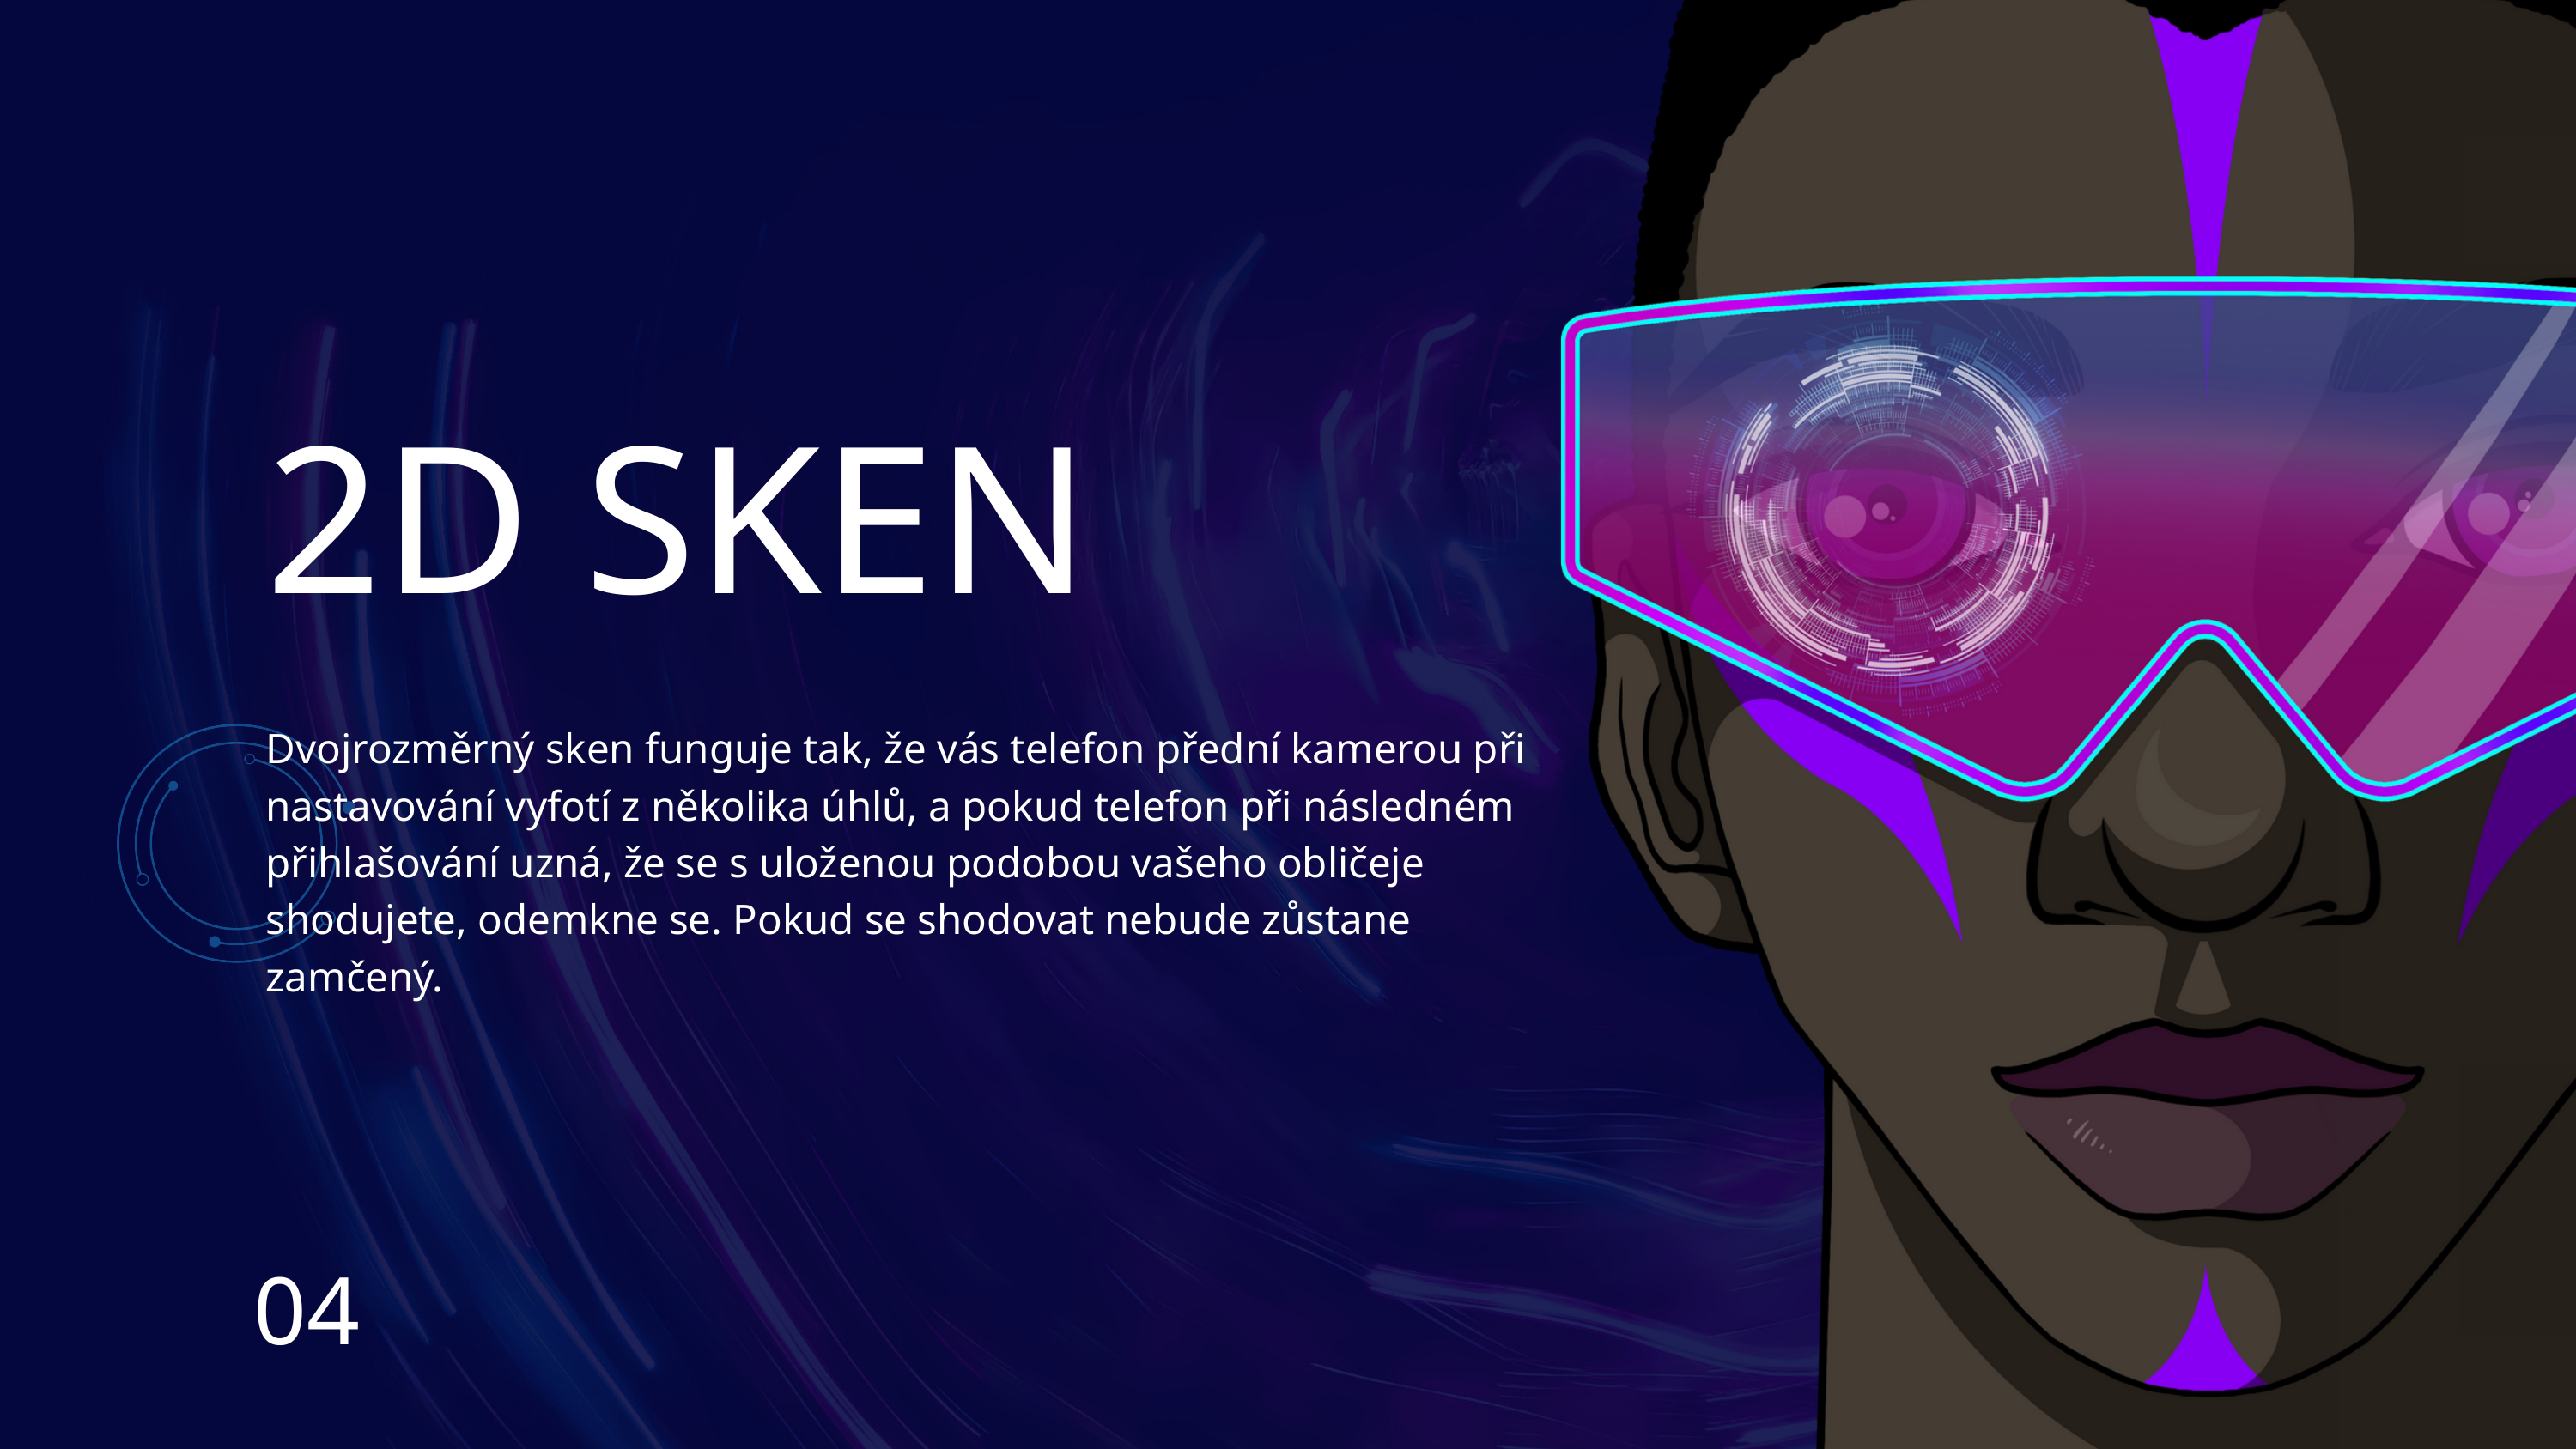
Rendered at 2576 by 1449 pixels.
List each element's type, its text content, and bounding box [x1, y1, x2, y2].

text_box [117, 724, 265, 963]
text_box 04 [220, 1233, 394, 1364]
text_box [1560, 0, 2576, 1449]
text_box [0, 0, 1560, 1449]
text_box 2D SKEN [265, 512, 1525, 635]
text_box Dvojrozměrný sken funguje tak, že vás telefon přední kamerou při nastavování vyfotí z několika úhlů, a pokud telefon při následném přihlašování uzná, že se s uloženou podobou vašeho obličeje shodujete, odemkne se. Pokud se shodovat nebude zůstane zamčený. [265, 714, 1540, 1000]
